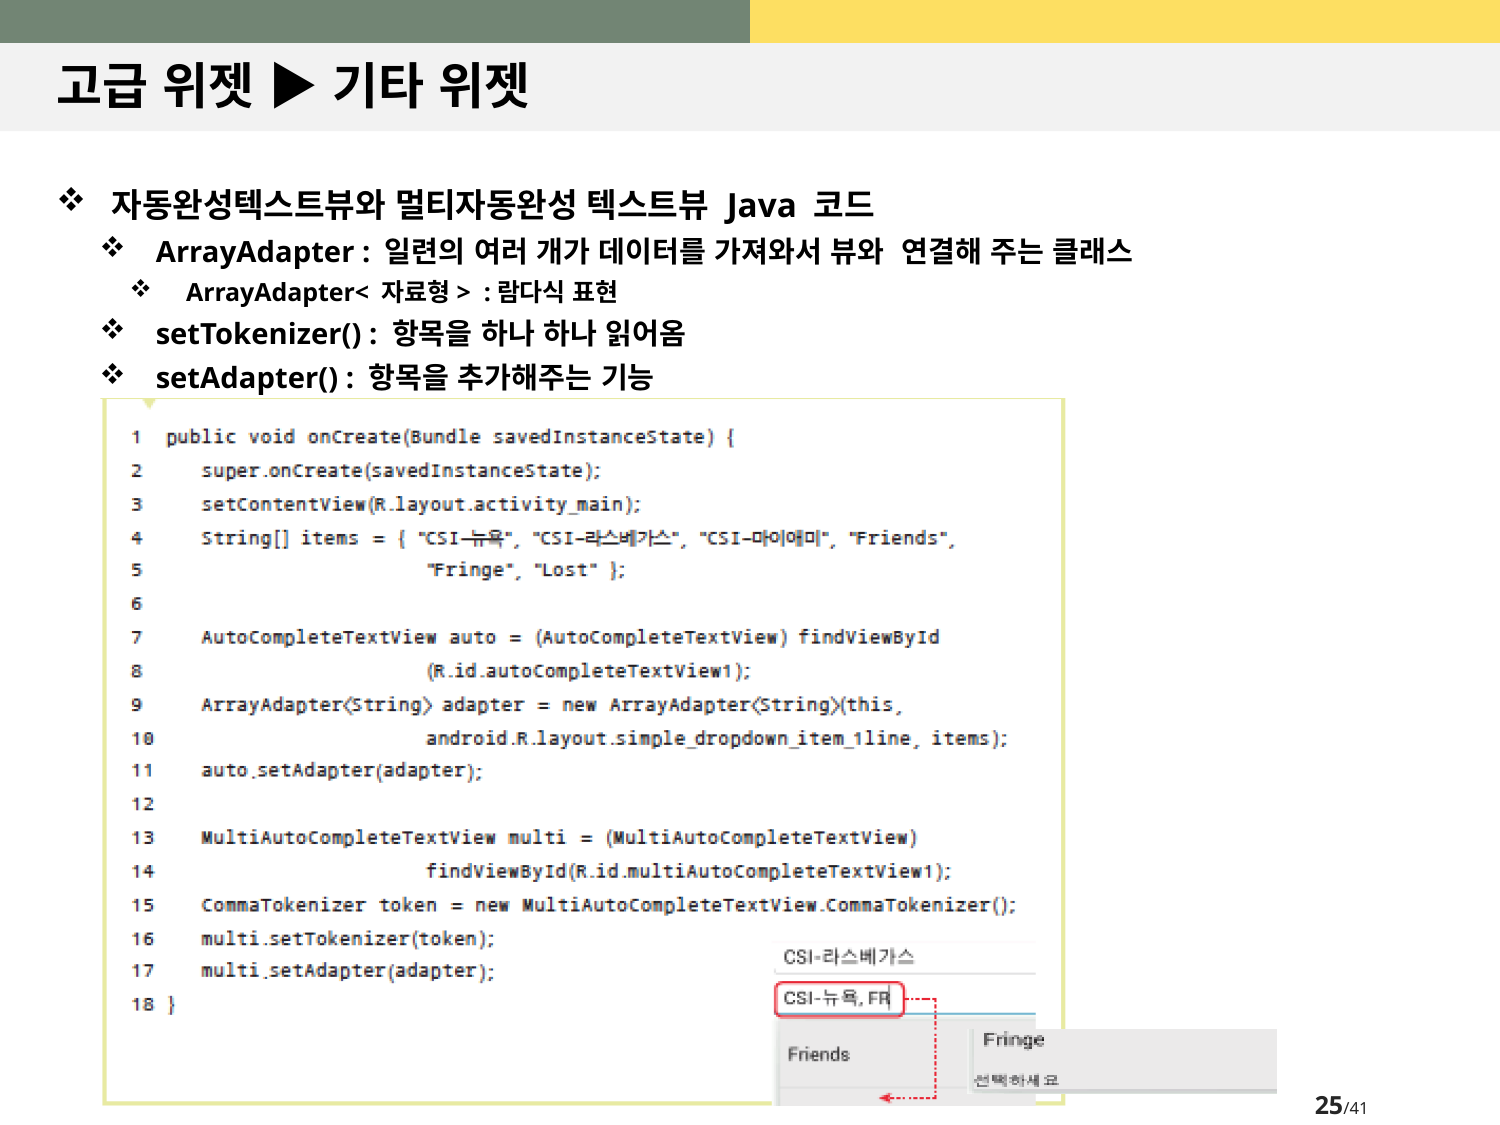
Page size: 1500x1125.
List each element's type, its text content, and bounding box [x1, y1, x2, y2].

list 자동완성텍스트뷰와 멀티자동완성 텍스트뷰 Java 코드 ArrayAdapter : 일련의 여러 개가 데이터를 가져와서 뷰와 연결해 주는 클래스 ArrayAdapter< 자료형> :람다식 표현 setTokenizer() : 항목을 하나 하나 읽어옴 setAdapter() : 항목을 추가해주는 기능 [41, 172, 1459, 1048]
title 고급 위젯 ▶ 기타 위젯 [41, 42, 1459, 128]
picture [94, 398, 1277, 1106]
